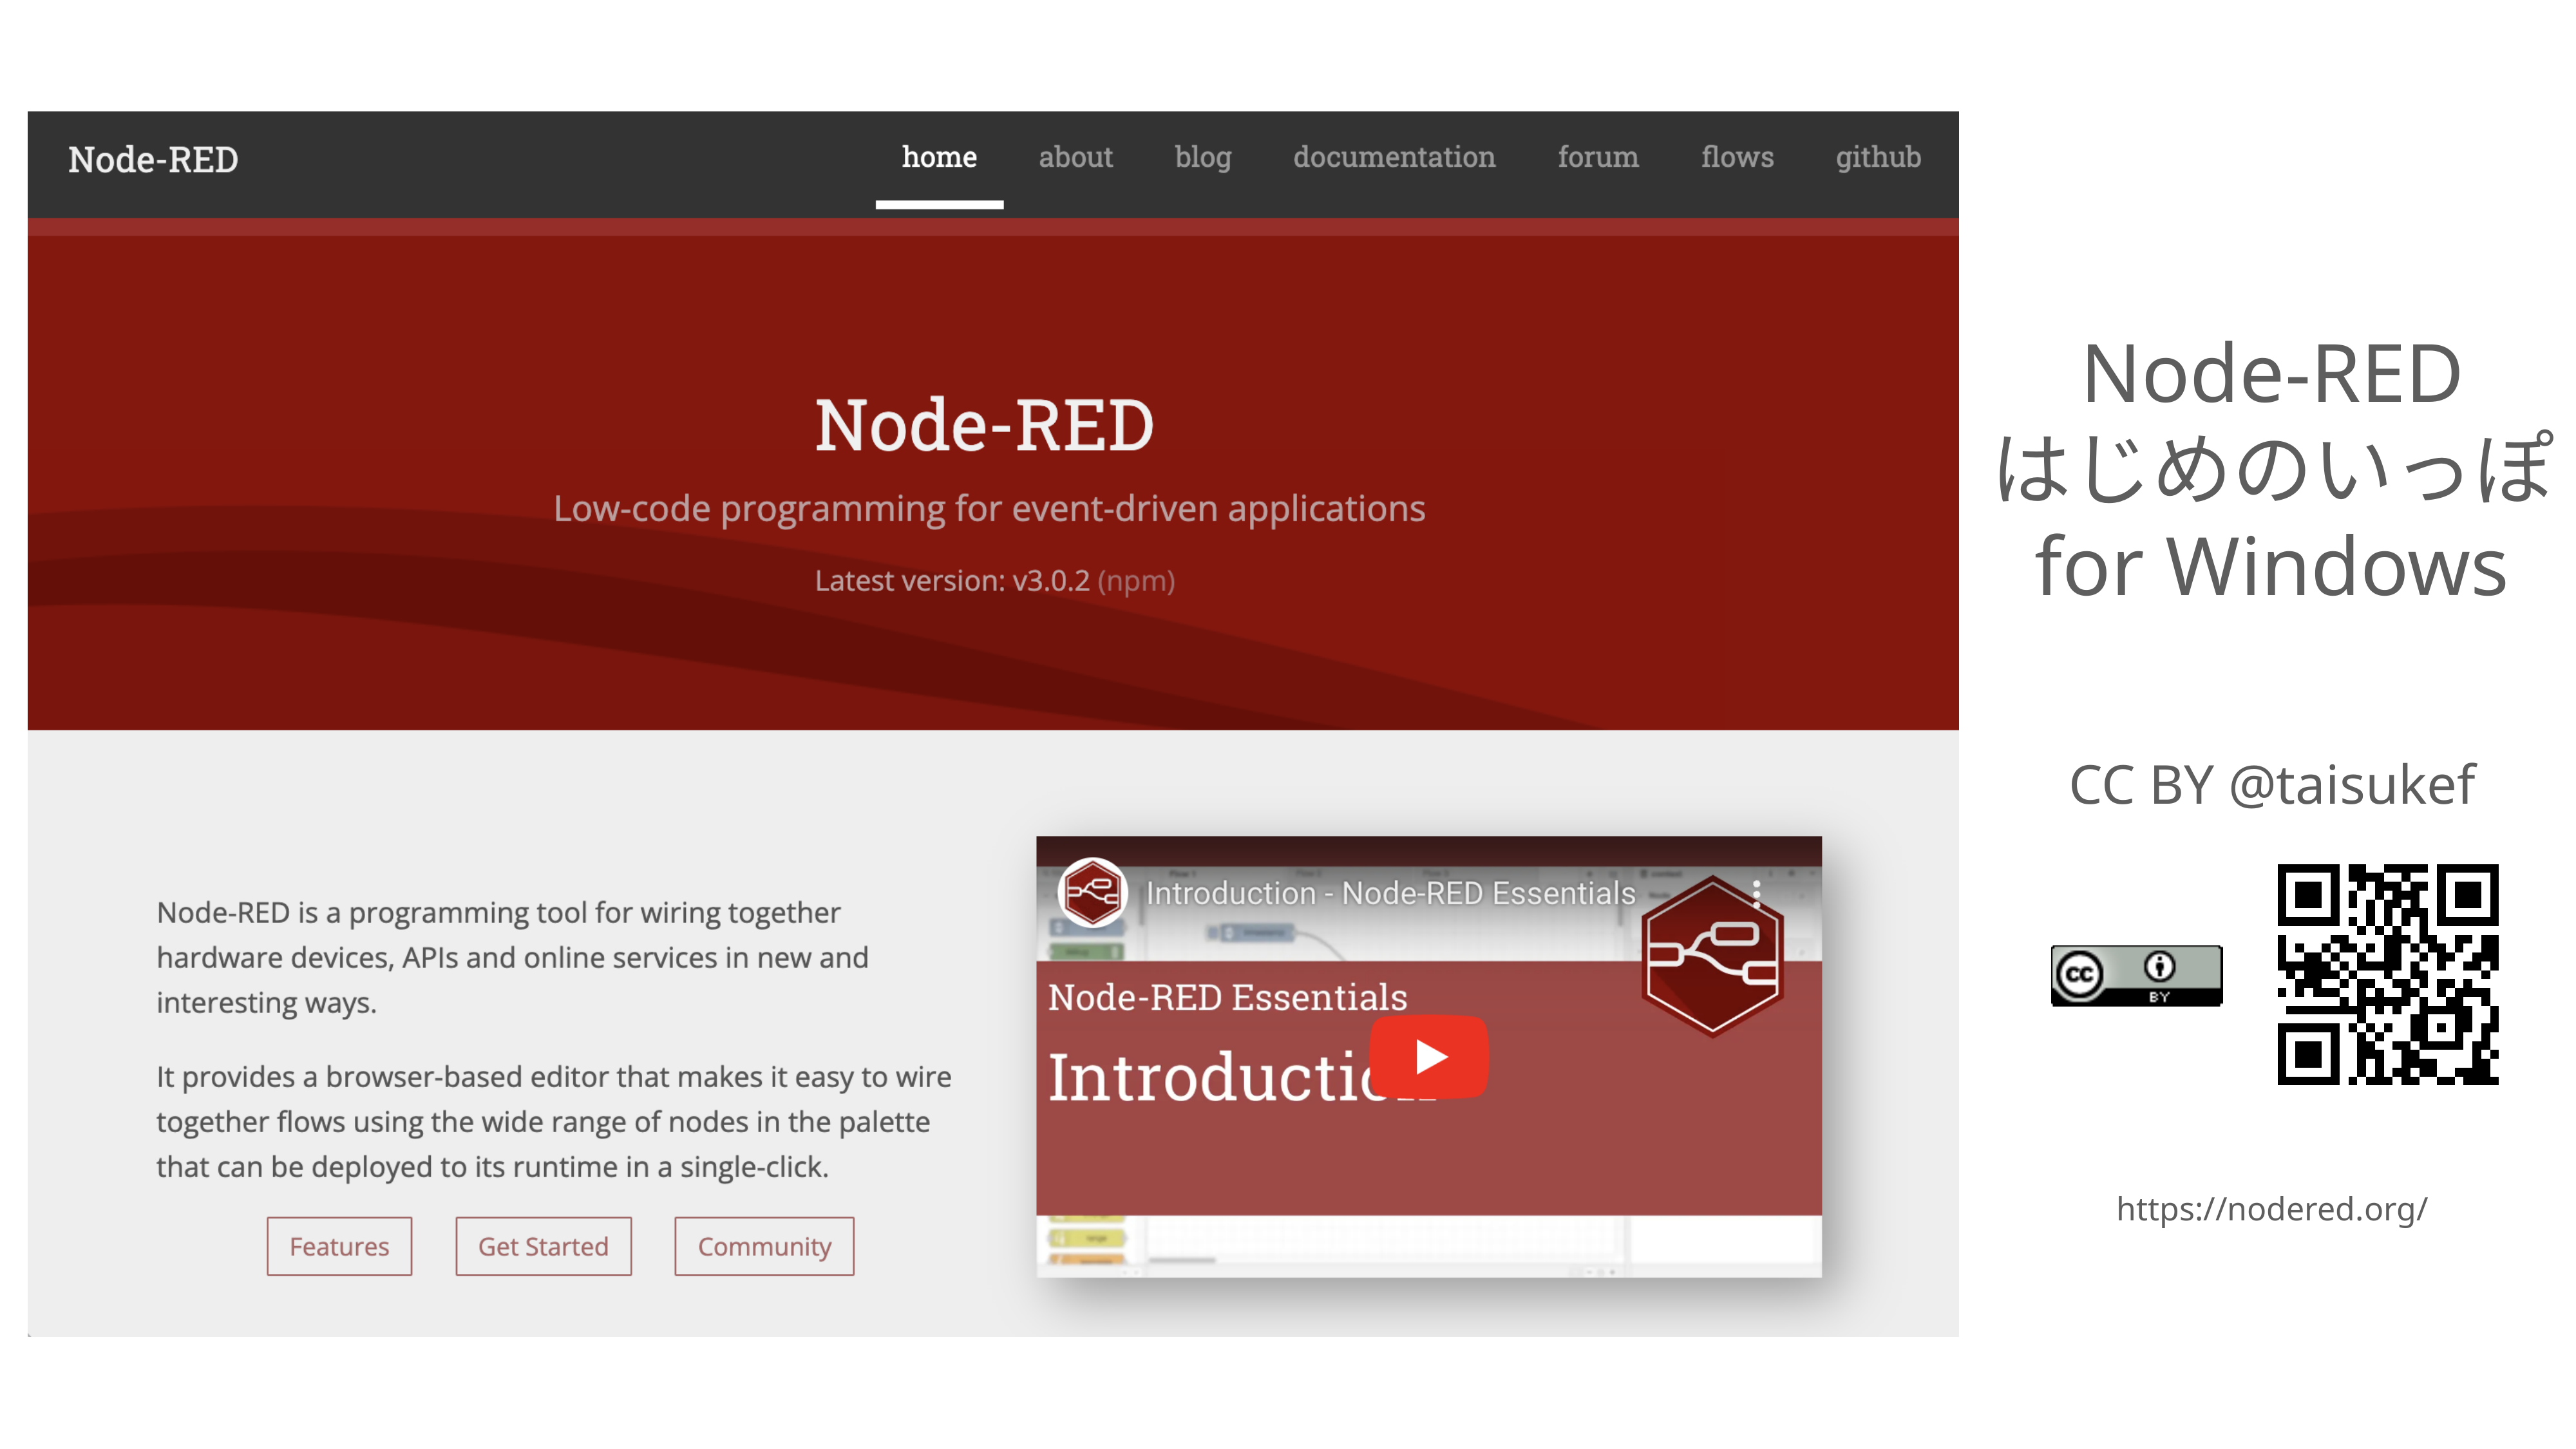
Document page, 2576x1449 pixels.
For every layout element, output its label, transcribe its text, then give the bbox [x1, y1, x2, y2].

text_box Node-RED はじめのいっぽ for Windows [1985, 316, 2560, 617]
text_box CC BY @taisukef [2063, 745, 2482, 820]
picture [27, 111, 1959, 1338]
text_box https://nodered.org/ [2110, 1183, 2434, 1233]
picture [2242, 829, 2535, 1121]
picture [2050, 945, 2223, 1007]
